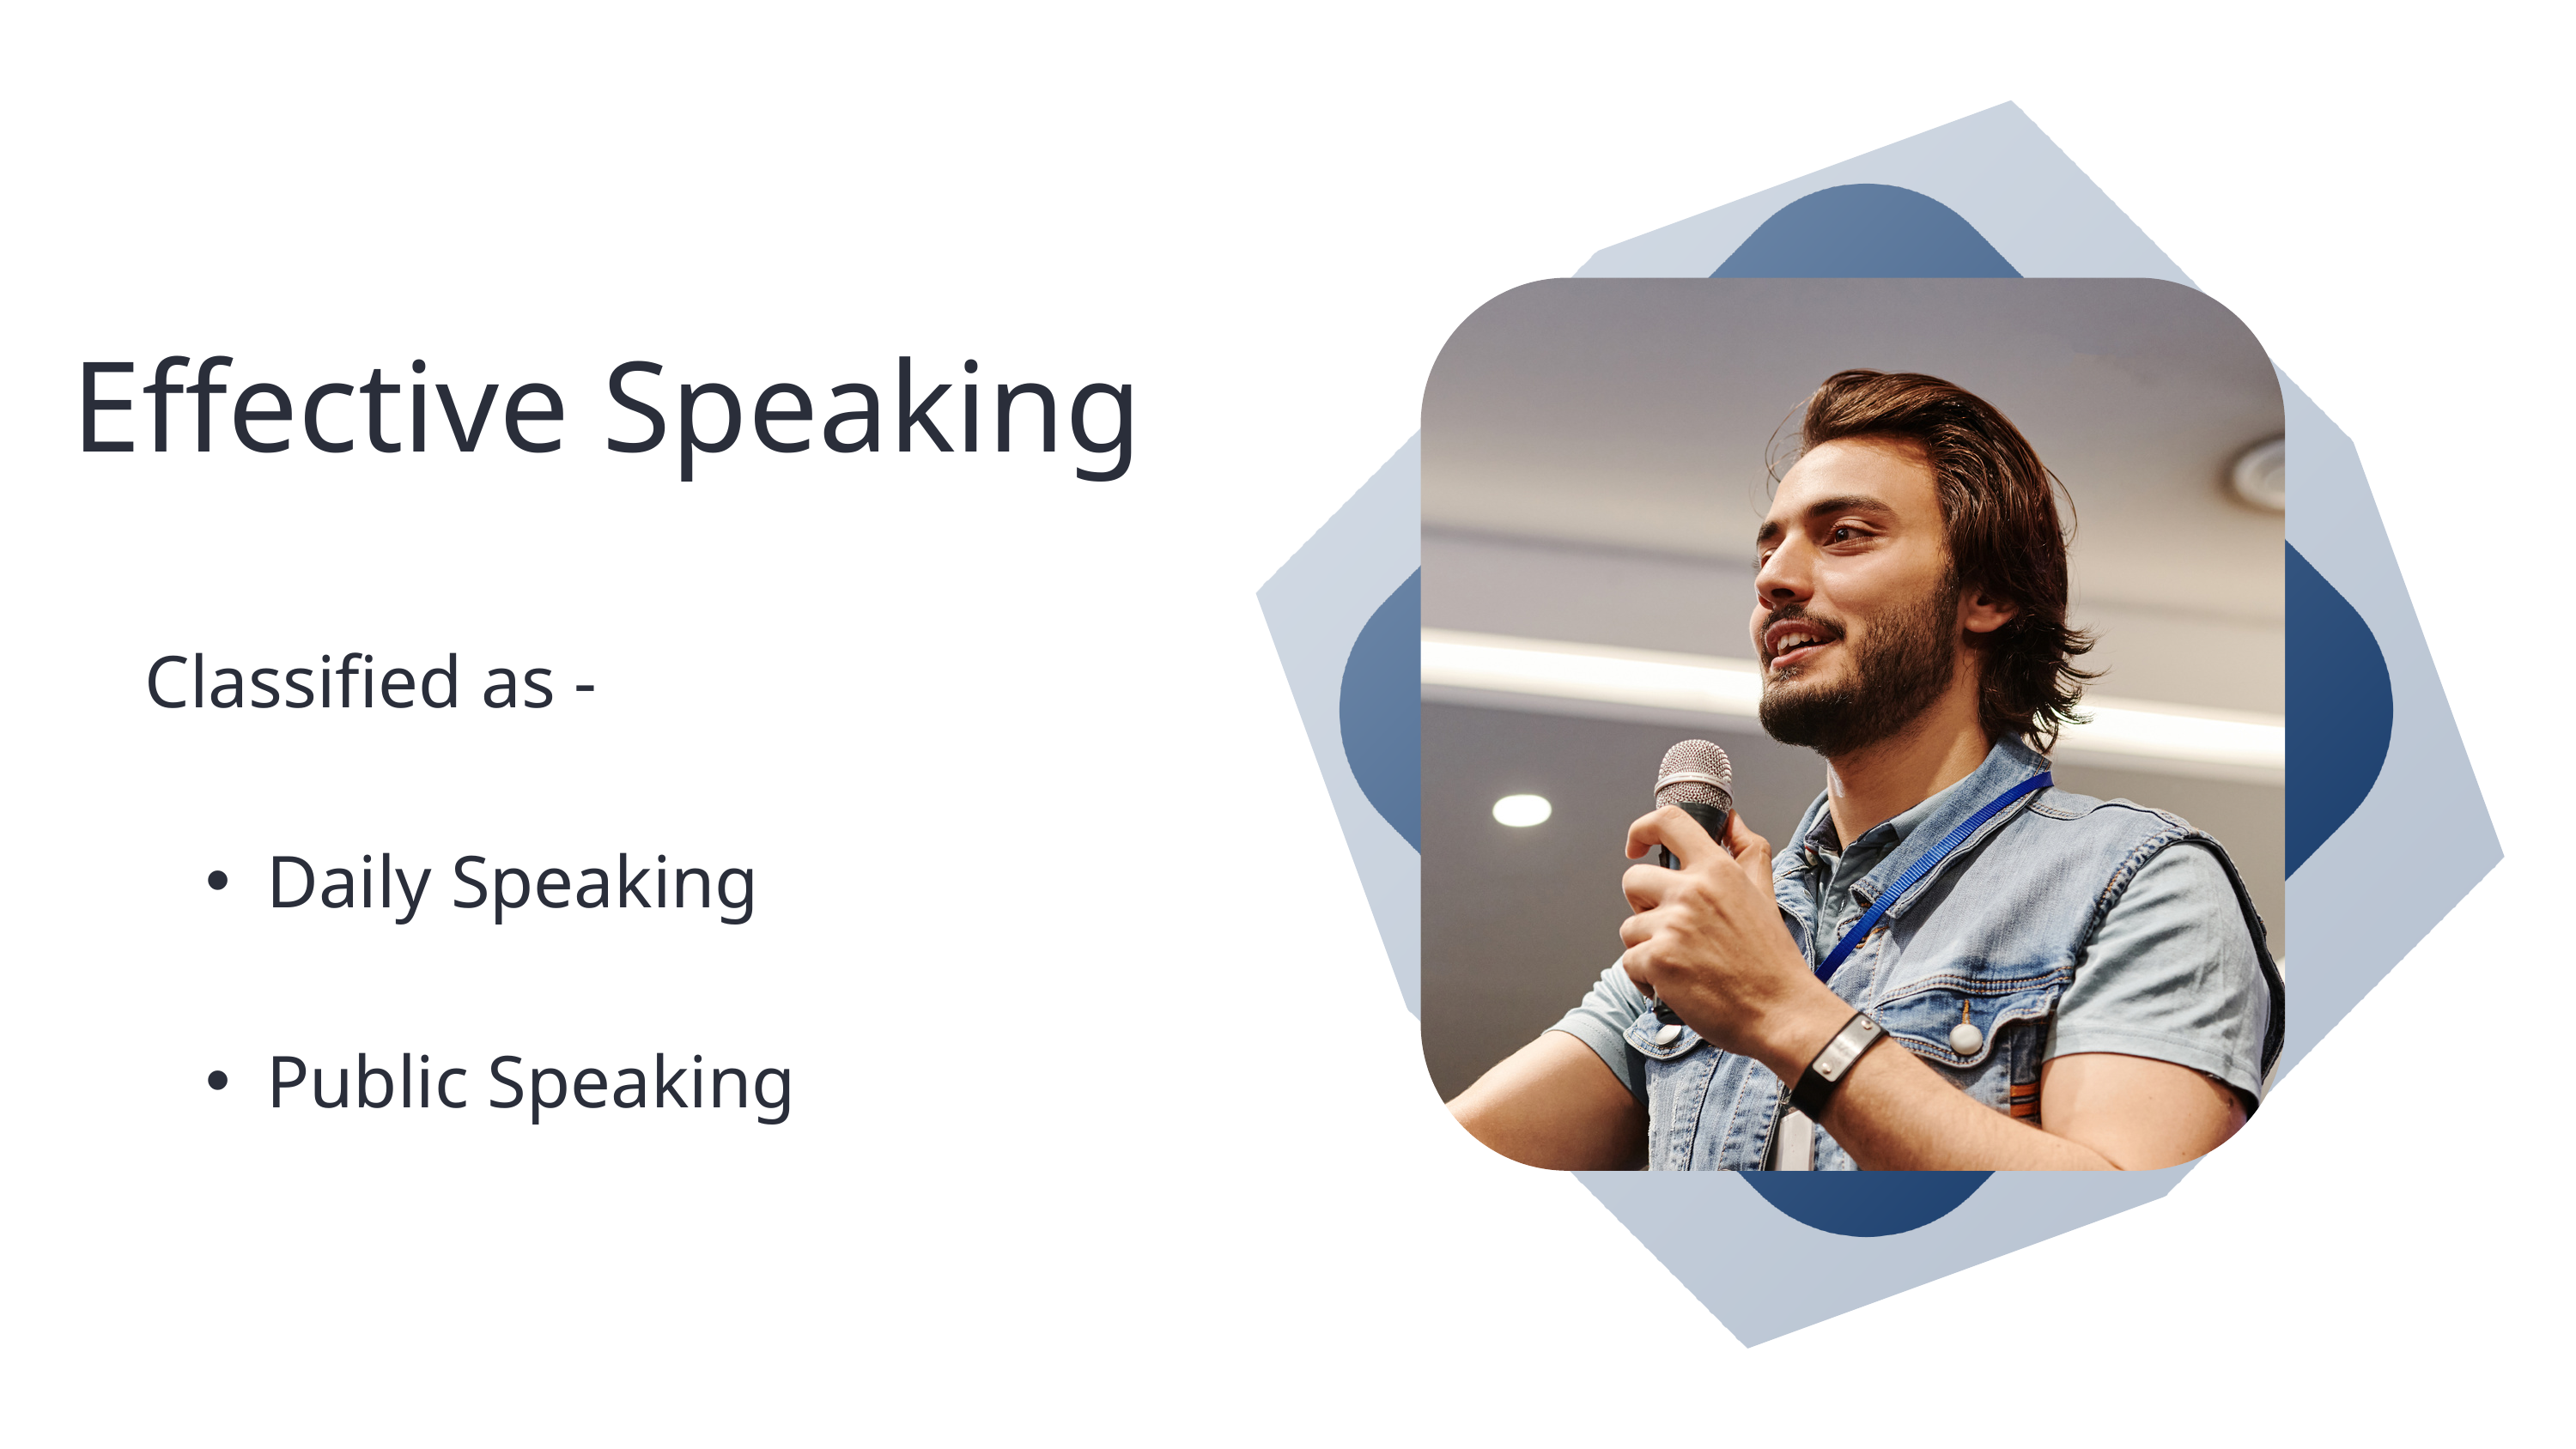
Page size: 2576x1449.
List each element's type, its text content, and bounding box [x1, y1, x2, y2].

text_box Effective Speaking [71, 313, 1181, 477]
text_box Classified as - Daily Speaking Public Speaking [144, 621, 1072, 1123]
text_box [1419, 276, 2287, 1173]
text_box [1185, 30, 2575, 1419]
